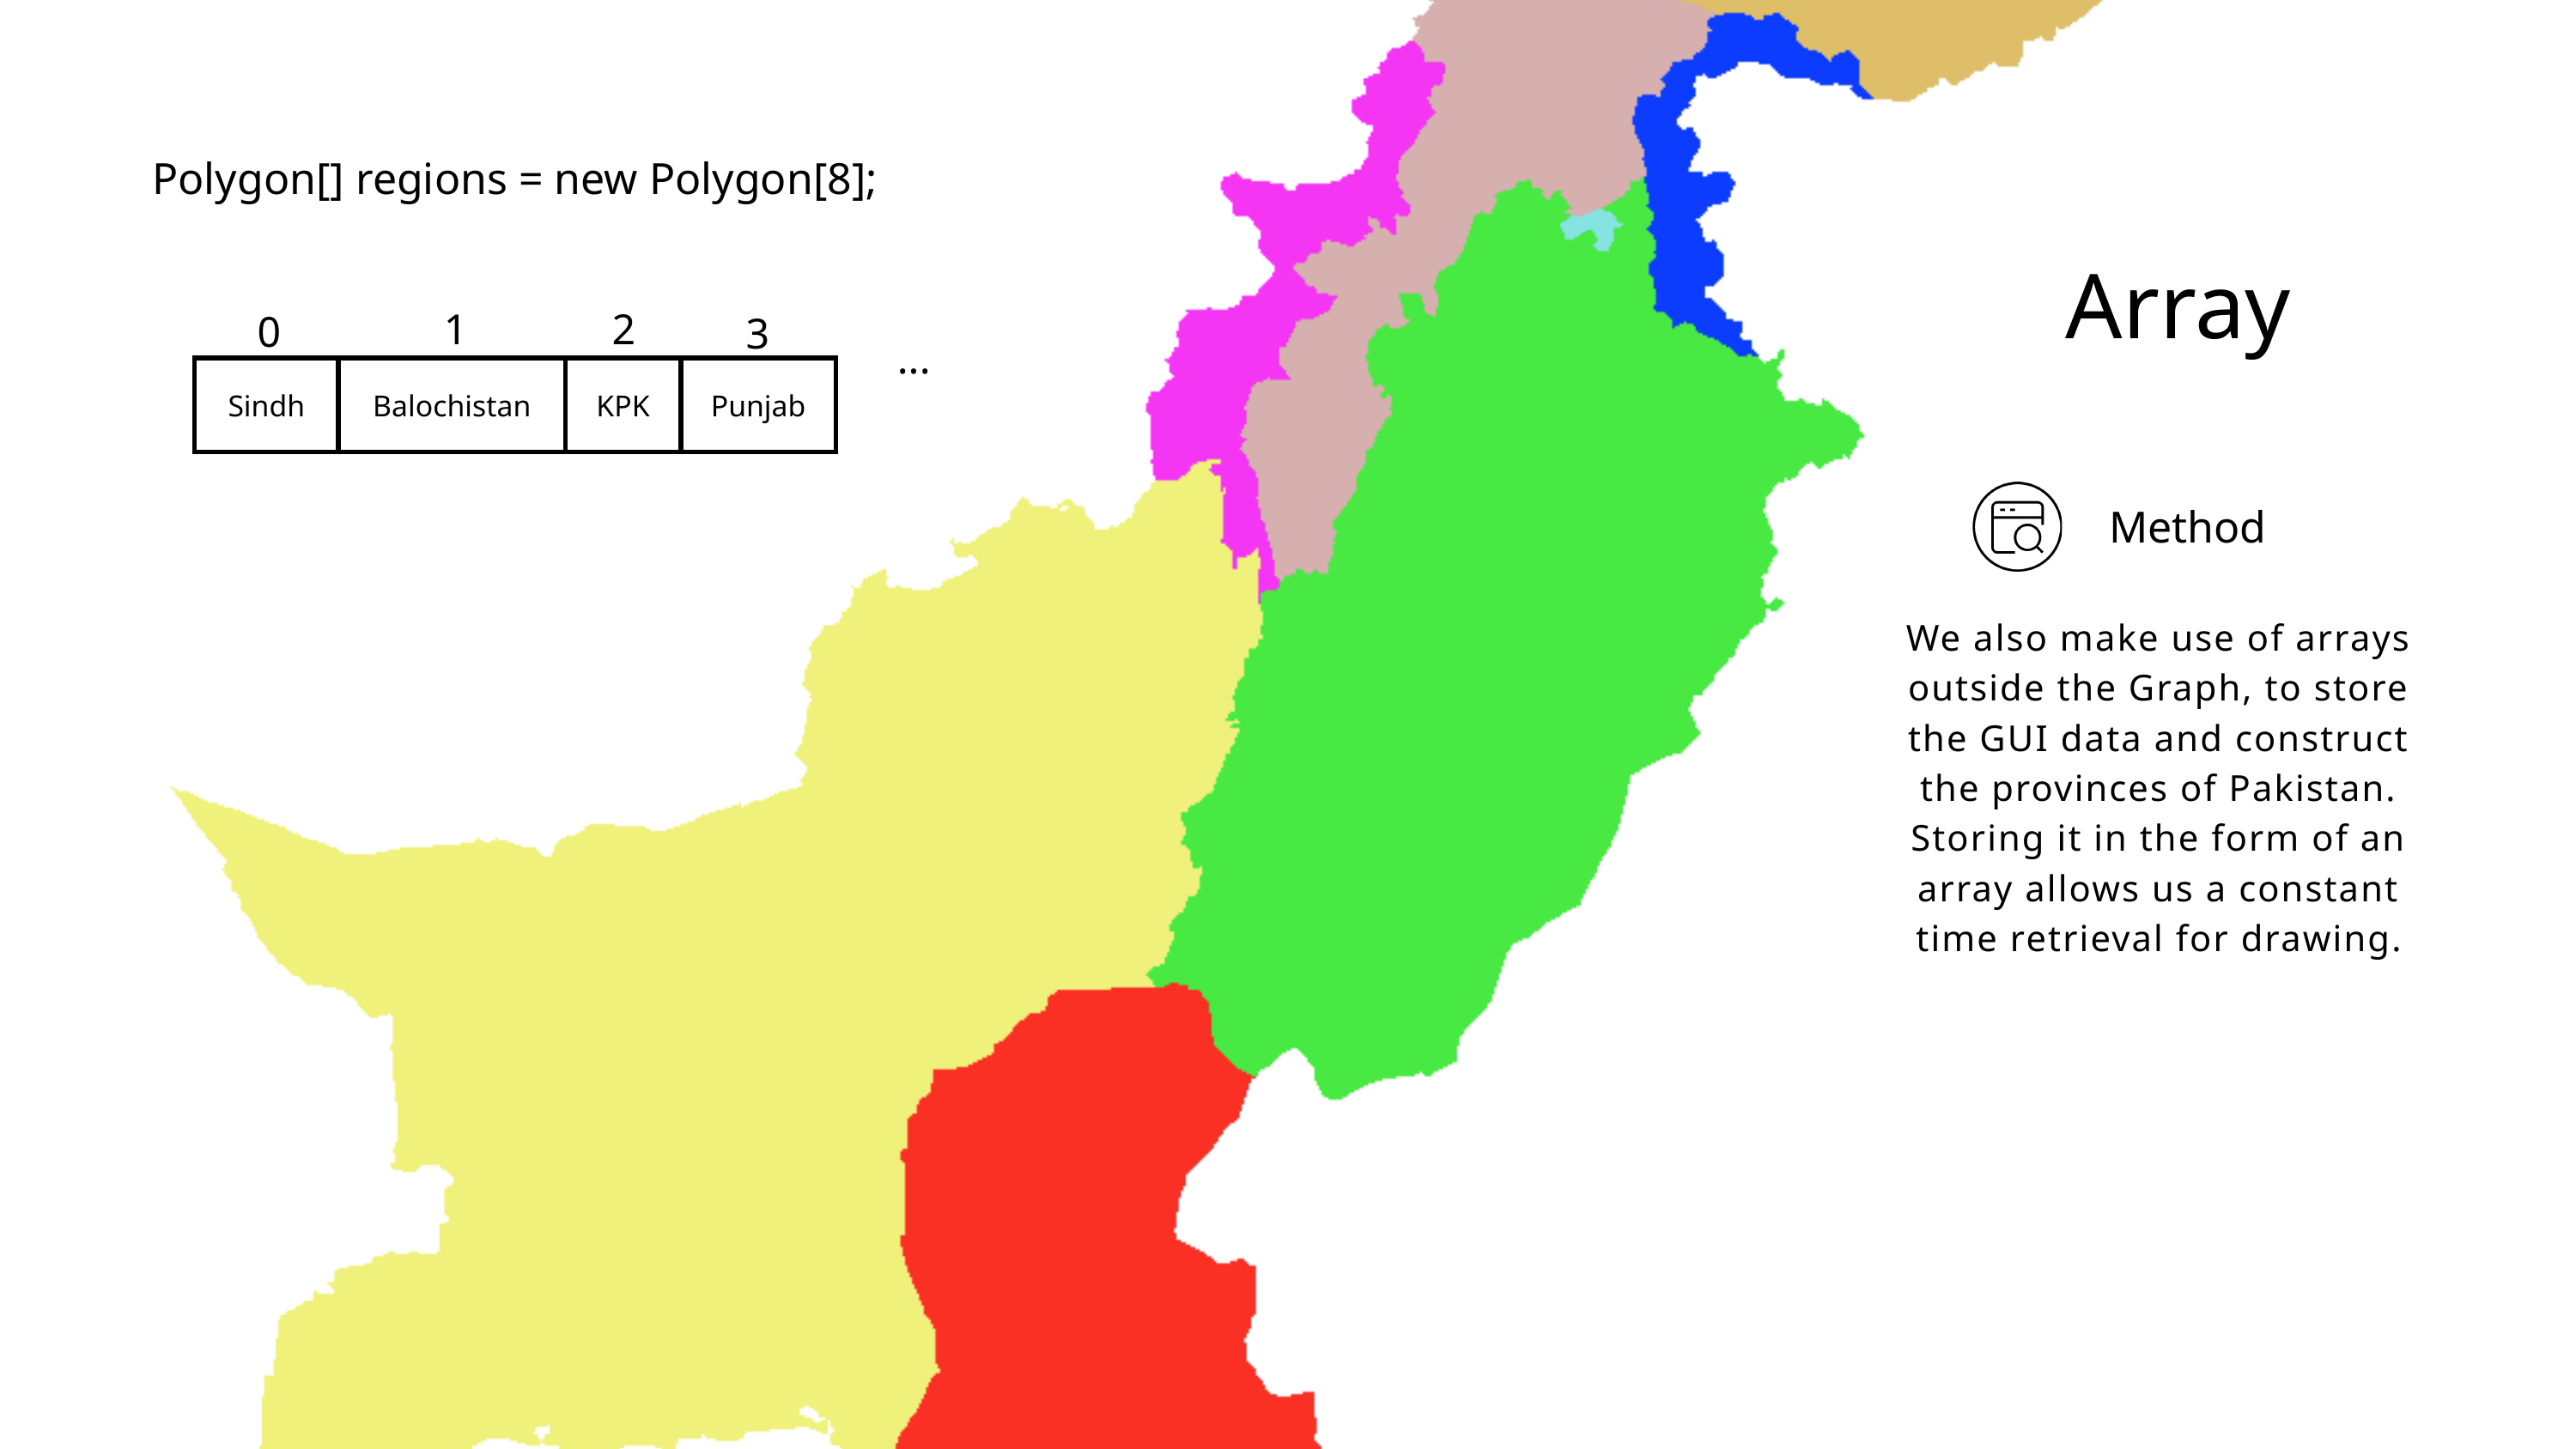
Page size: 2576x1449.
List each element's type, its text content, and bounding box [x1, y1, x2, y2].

text_box 2 [568, 302, 680, 354]
table_header Balochistan [341, 361, 563, 450]
text_box 3 [679, 306, 836, 358]
text_box 0 [194, 306, 344, 356]
text_box Polygon[] regions = new Polygon[8]; [100, 151, 930, 203]
text_box Method [2109, 500, 2432, 552]
text_box [1972, 482, 2063, 572]
text_box ... [835, 331, 993, 382]
text_box We also make use of arrays outside the Graph, to store the GUI data and construct the provinces of Pakistan. Storing it in the form of an array allows us a constant time retrieval for drawing. [1886, 608, 2432, 959]
text_box Array [1886, 249, 2470, 357]
table_header KPK [568, 361, 678, 450]
table_header Sindh [197, 361, 336, 450]
table_header Punjab [683, 361, 834, 450]
text_box 1 [343, 302, 568, 354]
text_box [108, 0, 2160, 1449]
